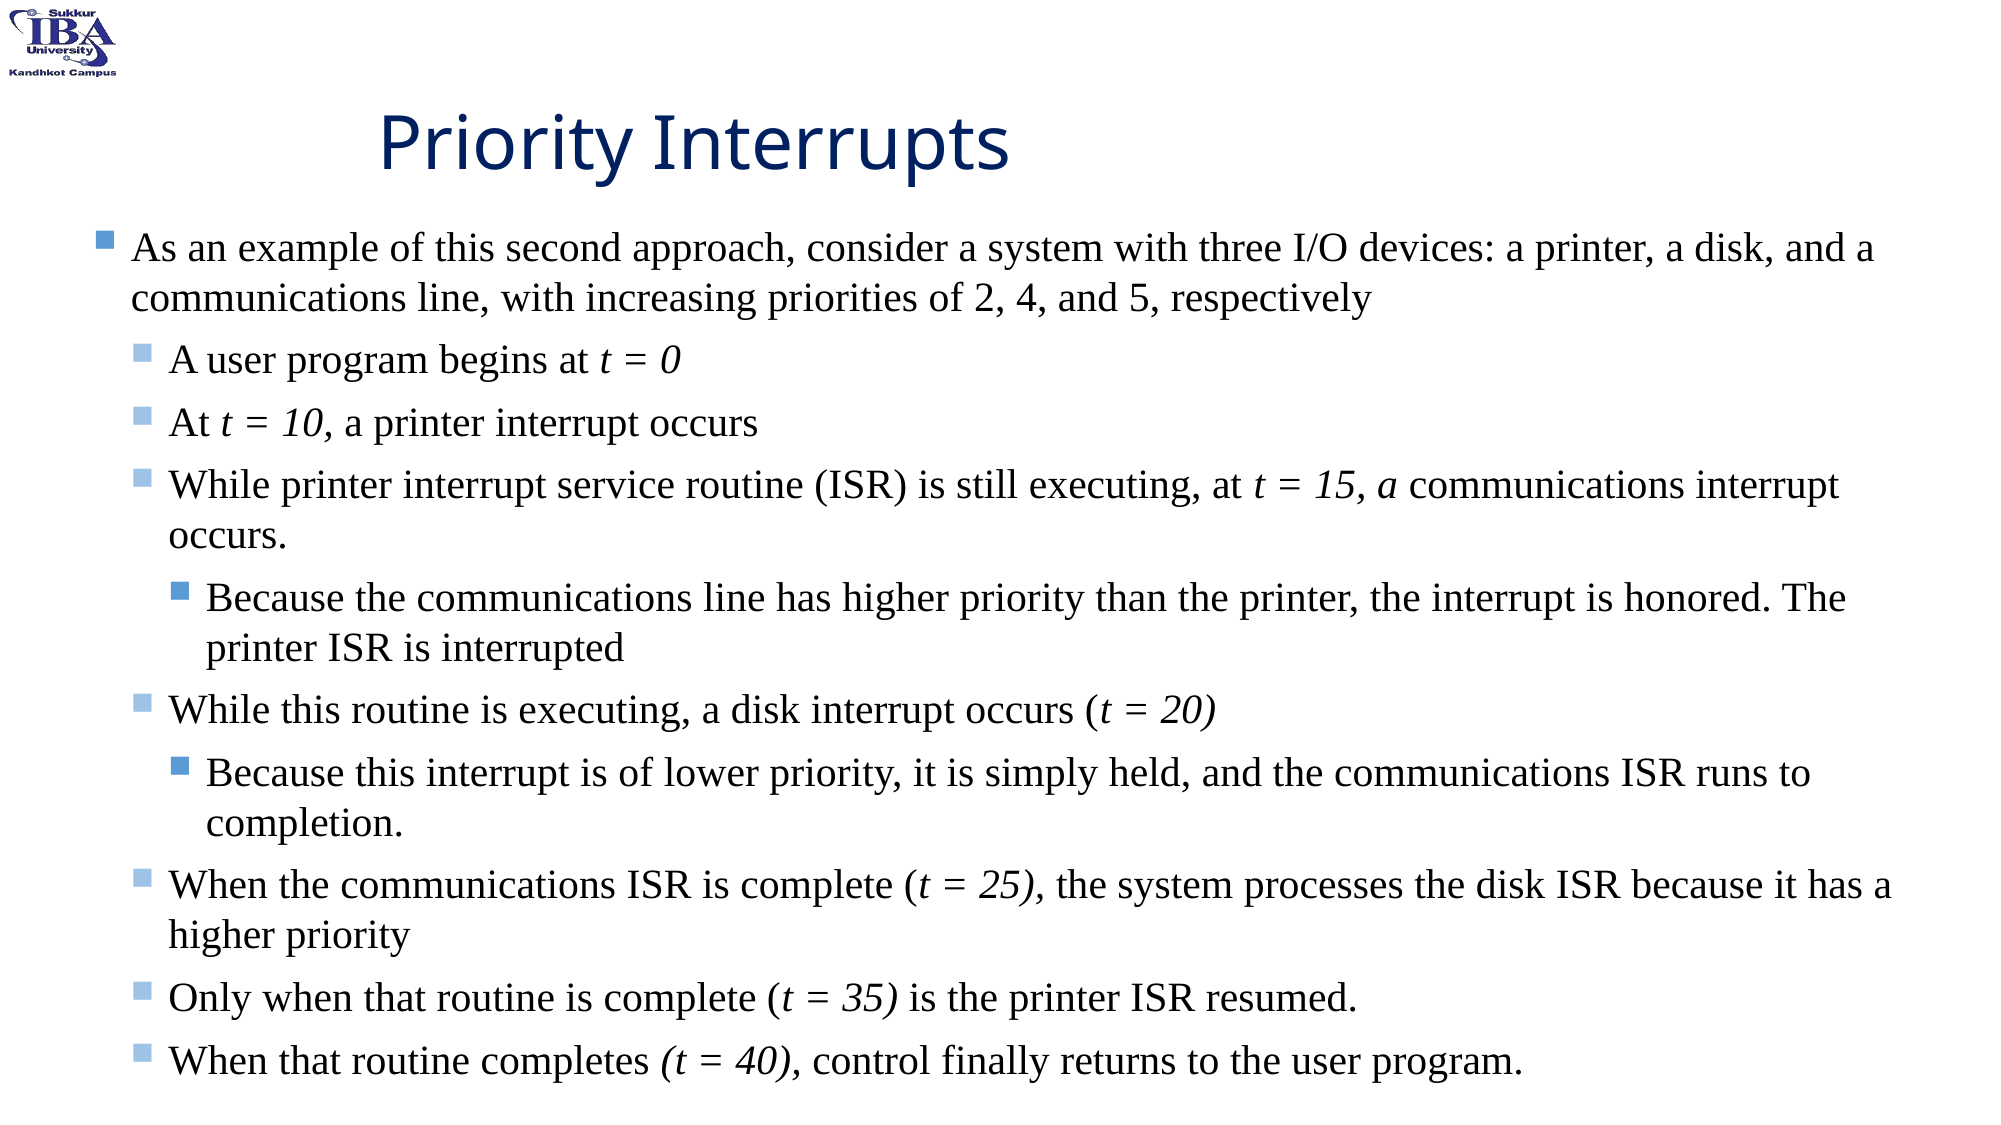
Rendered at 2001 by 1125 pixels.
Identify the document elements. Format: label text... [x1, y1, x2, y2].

picture [5, 0, 120, 86]
text_box Priority Interrupts [362, 87, 1602, 212]
text_box As an example of this second approach, consider a system with three I/O devices: a printer, a disk, and a communications line, with increasing priorities of 2, 4, and 5, respectively A user program begins at t = 0 At t = 10, a printer interrupt occurs While printer interrupt service routine (ISR) is still executing, at t = 15, a communications interrupt occurs. Because the communications line has higher priority than the printer, the interrupt is honored. The printer ISR is interrupted While this routine is executing, a disk interrupt occurs (t = 20) Because this interrupt is of lower priority, it is simply held, and the communications ISR runs to completion. When the communications ISR is complete (t = 25), the system processes the disk ISR because it has a higher priority Only when that routine is complete (t = 35) is the printer ISR resumed. When that routine completes (t = 40), control finally returns to the user program. [78, 212, 1981, 1106]
